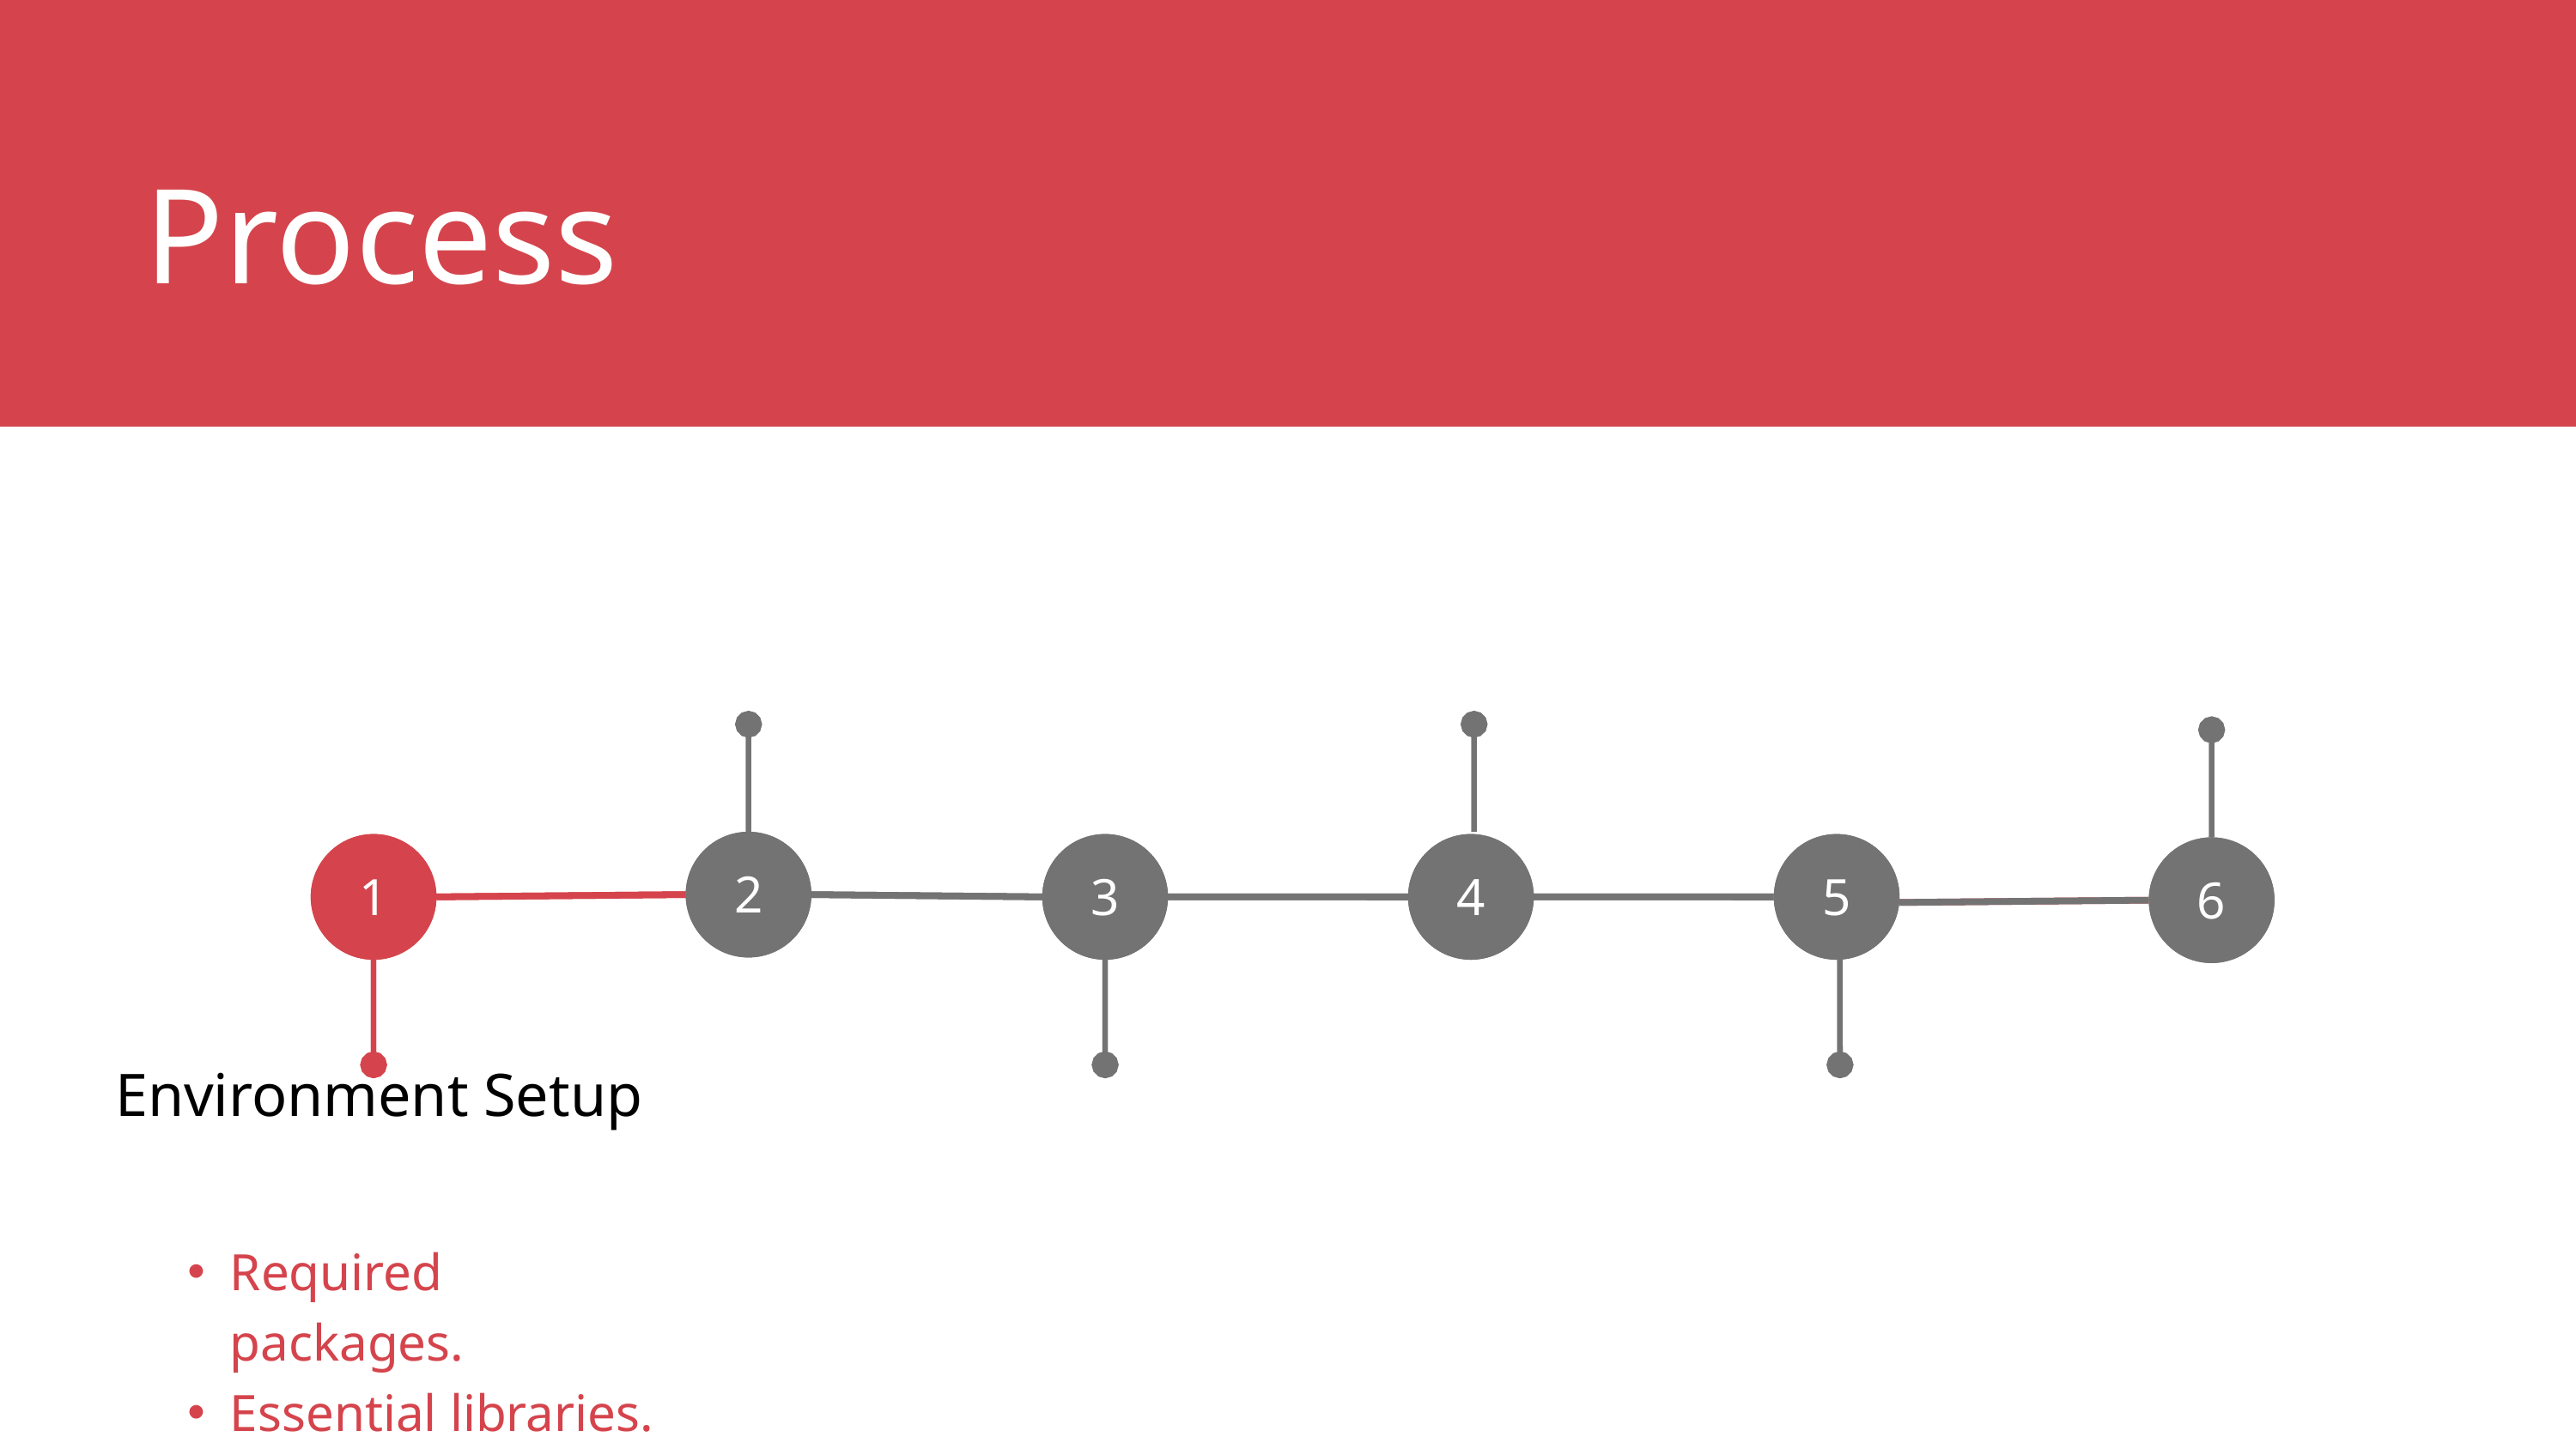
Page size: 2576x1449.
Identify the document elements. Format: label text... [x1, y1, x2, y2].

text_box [310, 834, 437, 961]
text_box [1096, 968, 1115, 1074]
text_box Environment Setup [93, 1035, 665, 1129]
text_box Required packages. Essential libraries. [144, 1230, 686, 1441]
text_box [1773, 834, 1900, 961]
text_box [0, 0, 2576, 427]
text_box [2202, 720, 2221, 834]
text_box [1407, 834, 1534, 961]
text_box [1465, 715, 1484, 832]
text_box [739, 715, 758, 829]
text_box [1831, 968, 1850, 1074]
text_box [1042, 834, 1169, 961]
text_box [2148, 837, 2275, 964]
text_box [685, 831, 812, 958]
